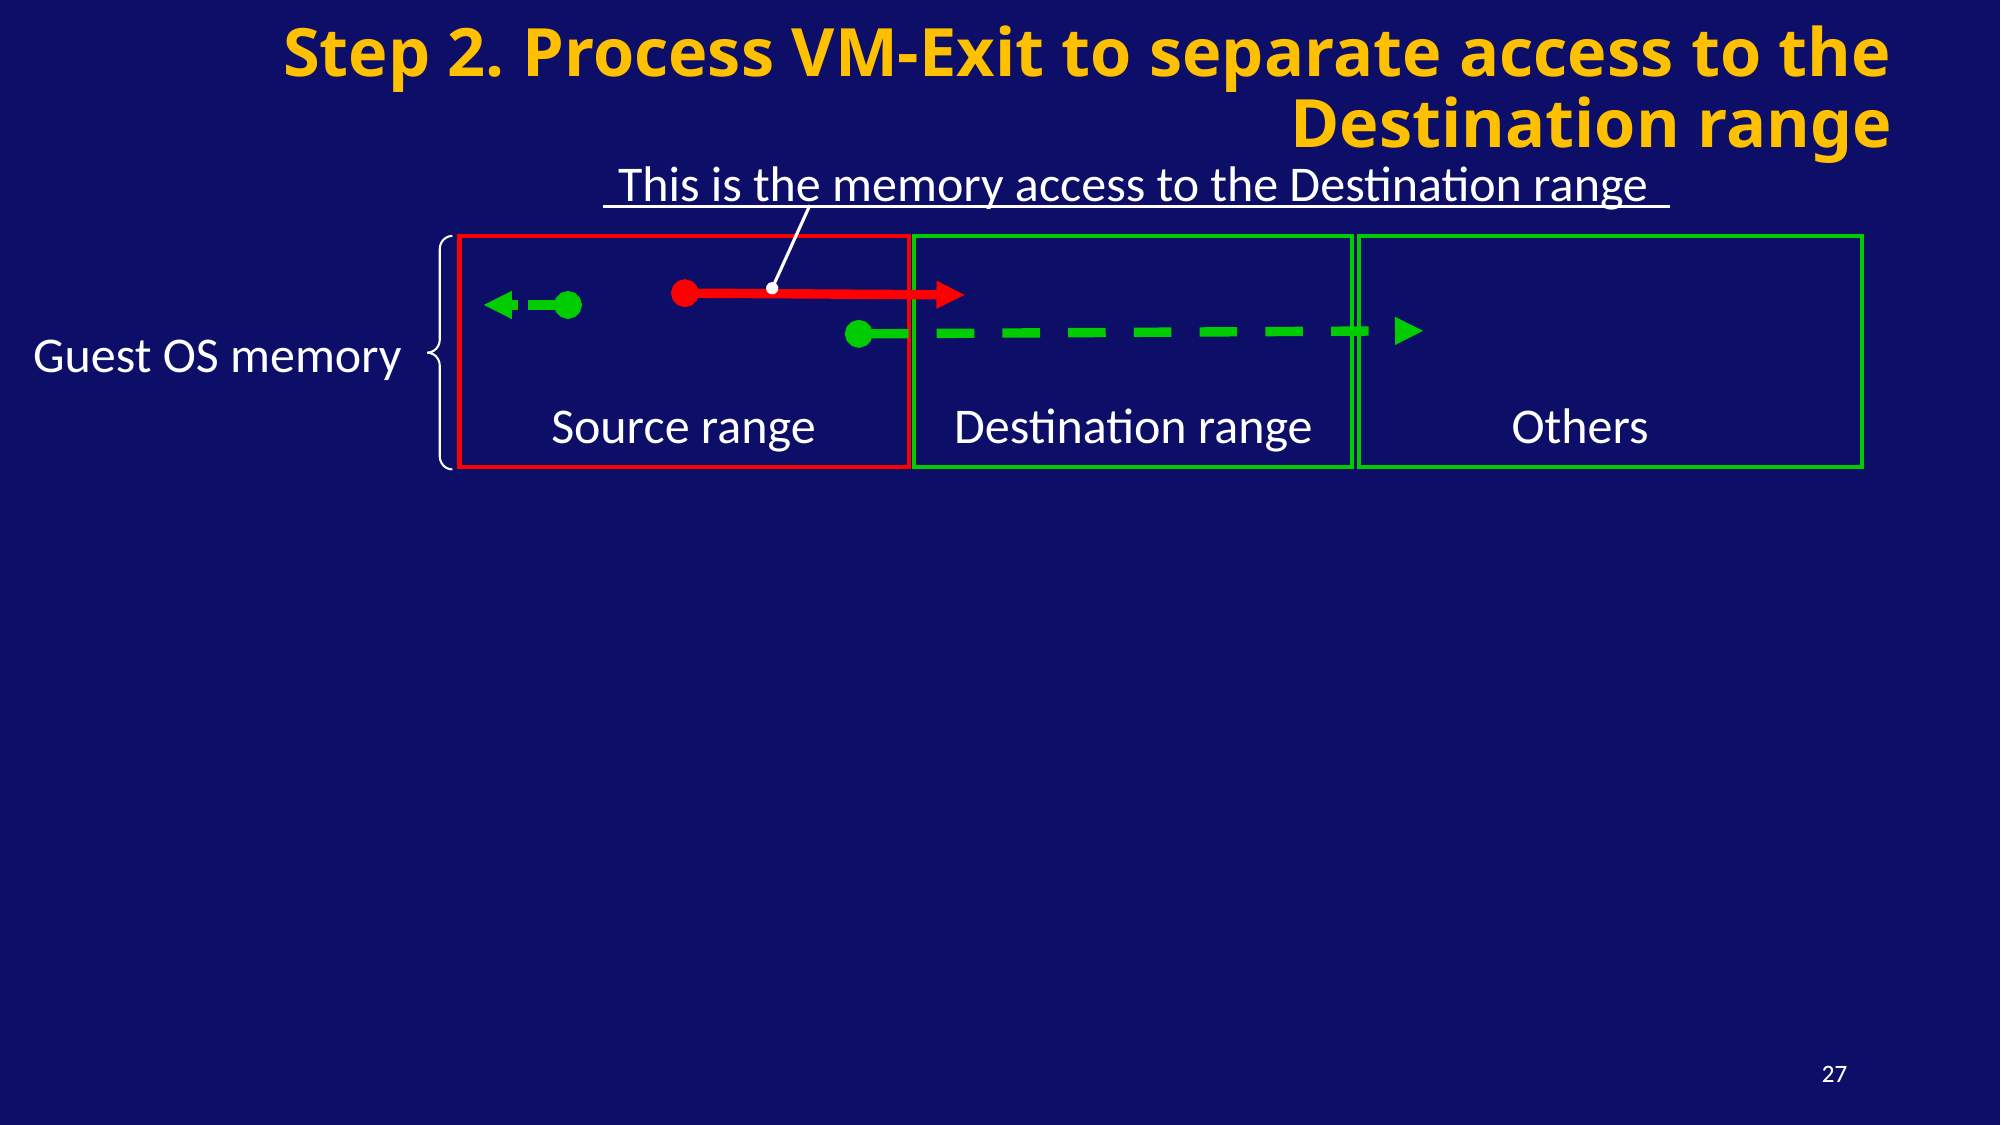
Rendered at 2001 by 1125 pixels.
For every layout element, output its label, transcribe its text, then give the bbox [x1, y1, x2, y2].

text_box [427, 235, 453, 470]
text_box Destination range [915, 385, 1352, 461]
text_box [772, 205, 810, 289]
text_box 27 [1412, 1042, 1863, 1103]
text_box This is the memory access to the Destination range [457, 144, 1810, 220]
text_box Others [1359, 385, 1802, 461]
text_box [458, 235, 910, 468]
text_box [913, 334, 1353, 468]
title Step 2. Process VM-Exit to separate access to the Destination range [0, 20, 1908, 161]
text_box [913, 235, 1353, 330]
text_box [1358, 235, 1863, 468]
text_box Guest OS memory [18, 314, 421, 390]
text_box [858, 330, 1424, 334]
text_box Source range [458, 385, 909, 461]
